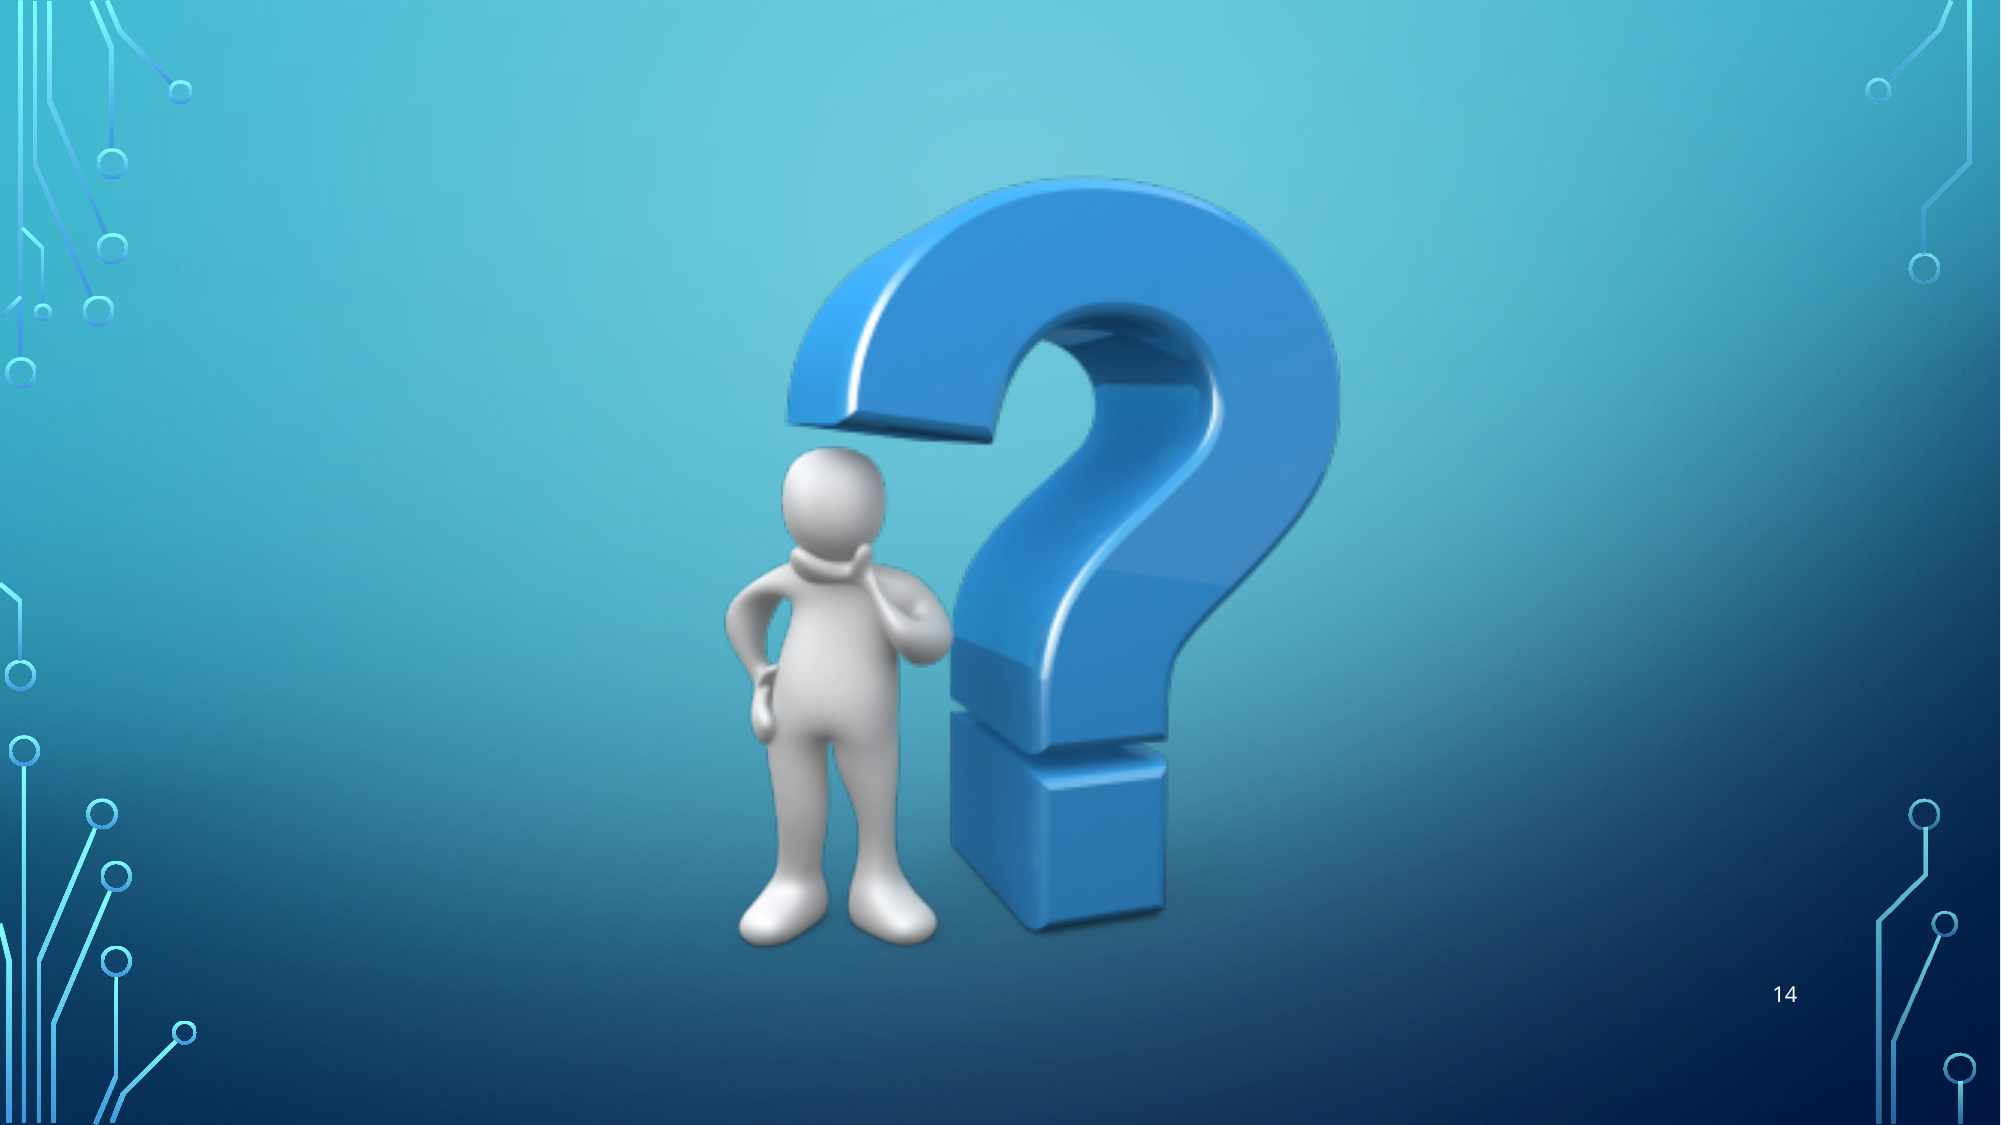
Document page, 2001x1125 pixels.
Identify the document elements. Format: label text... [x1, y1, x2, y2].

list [518, 81, 1482, 1044]
slide_number 14 [1685, 965, 1813, 1025]
